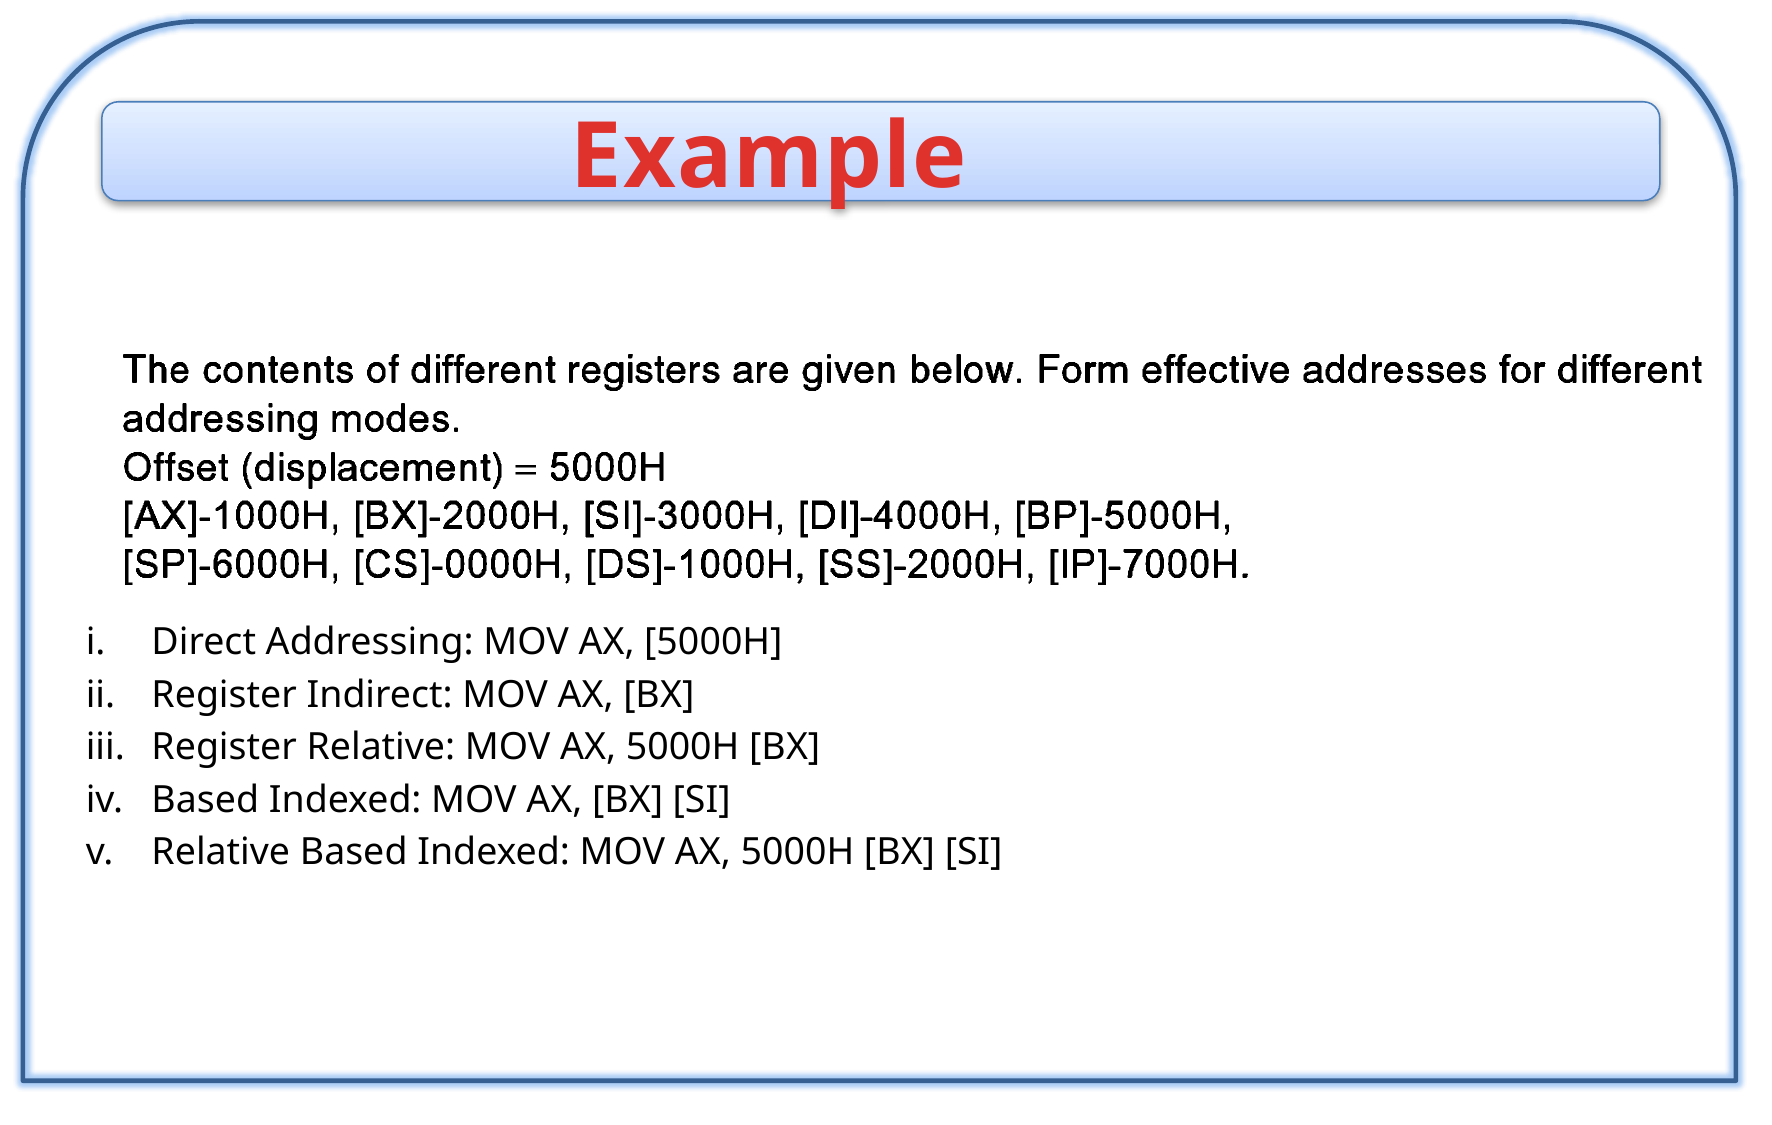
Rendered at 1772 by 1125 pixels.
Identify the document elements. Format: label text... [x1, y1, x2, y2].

list Direct Addressing: MOV AX, [5000H] Register Indirect: MOV AX, [BX] Register Relative: MOV AX, 5000H [BX] Based Indexed: MOV AX, [BX] [SI] Relative Based Indexed: MOV AX, 5000H [BX] [SI] [70, 609, 1482, 1125]
text_box Example [101, 100, 1661, 202]
text_box [20, 19, 1738, 1083]
picture [102, 337, 1720, 585]
